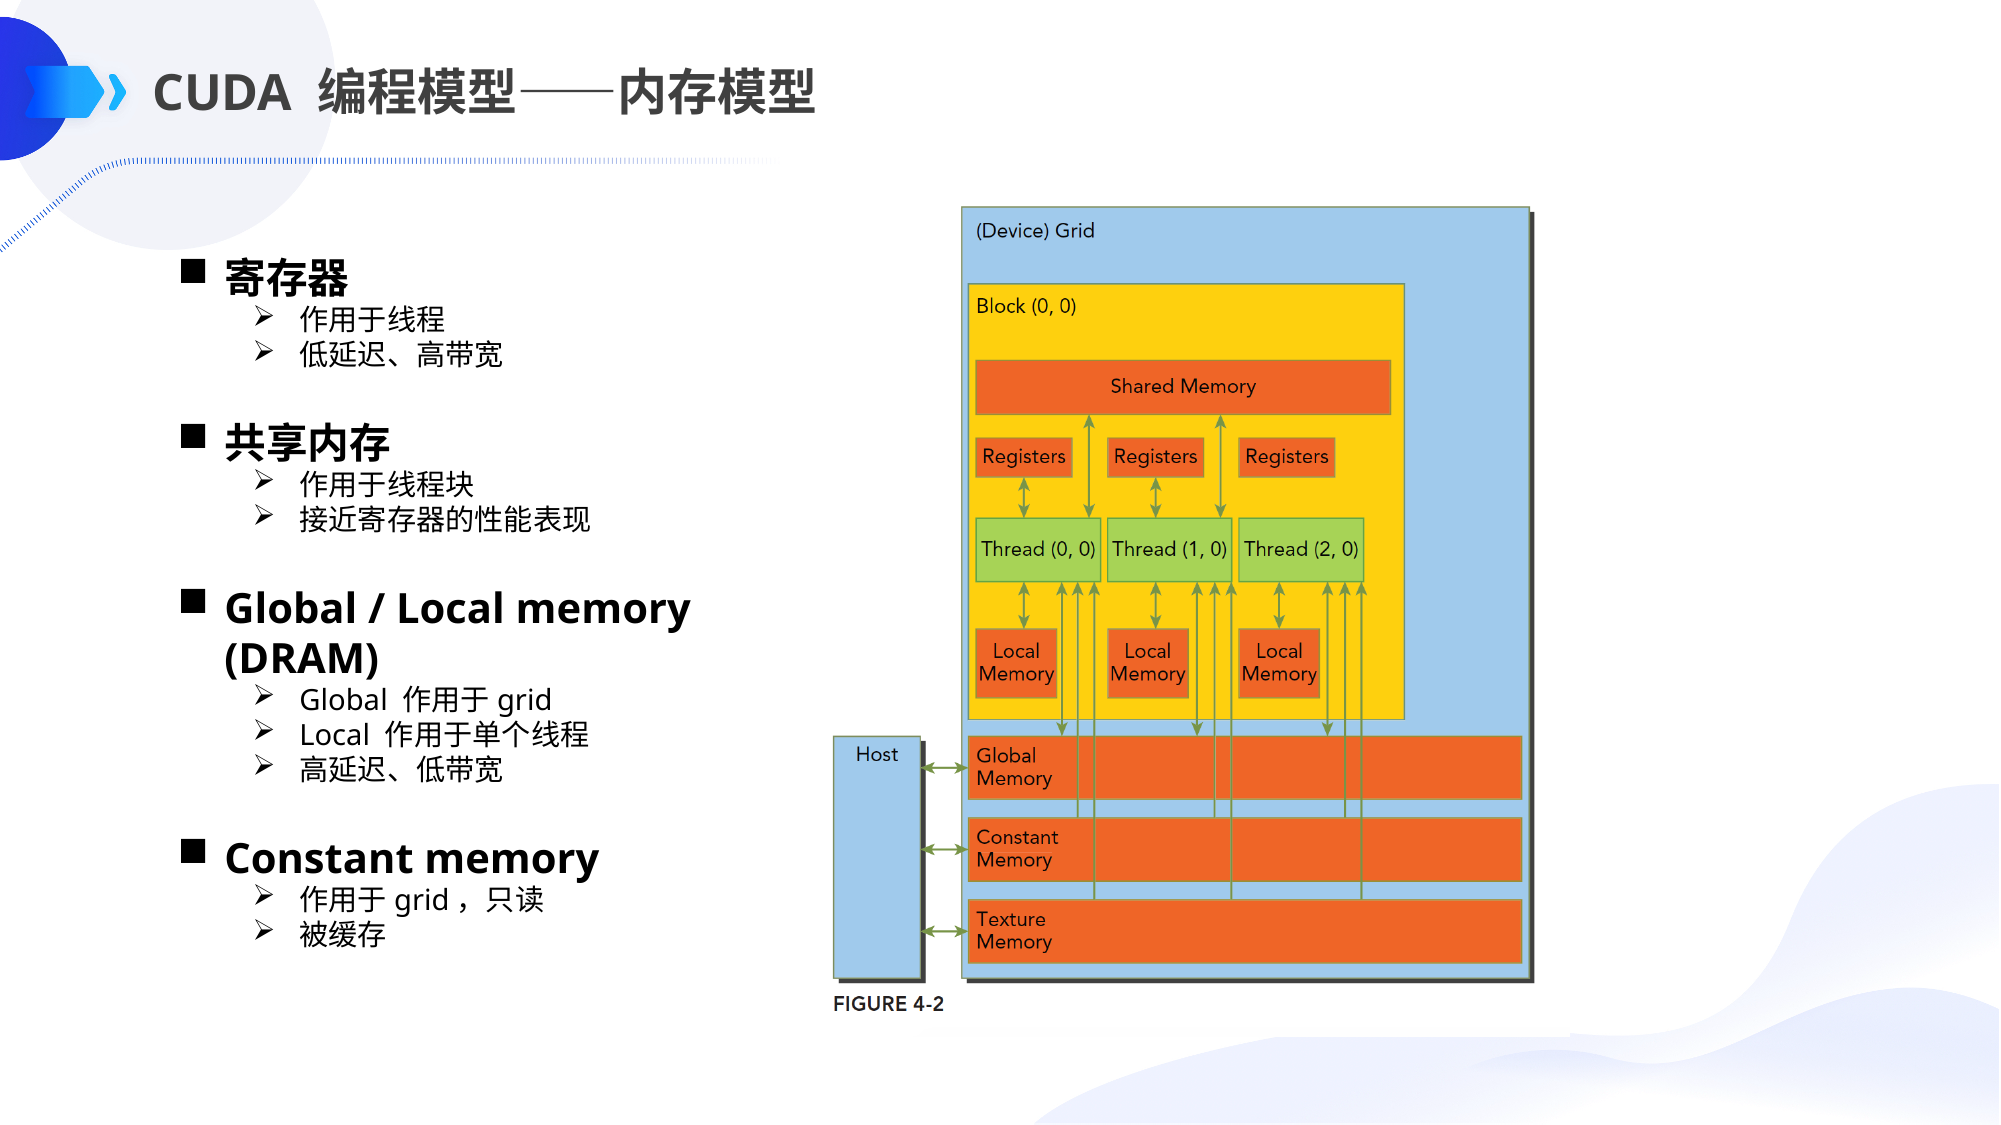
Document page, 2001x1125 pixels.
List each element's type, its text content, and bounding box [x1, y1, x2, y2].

text_box 寄存器 作用于线程 低延迟、高带宽 共享内存 作用于线程块 接近寄存器的性能表现 Global / Local memory (DRAM) Global 作用于grid Local 作用于单个线程 高延迟、低带宽 Constant memory 作用于grid，只读 被缓存 [162, 244, 768, 959]
picture [0, 0, 2000, 1125]
title CUDA 编程模型——内存模型 [137, 59, 1863, 263]
